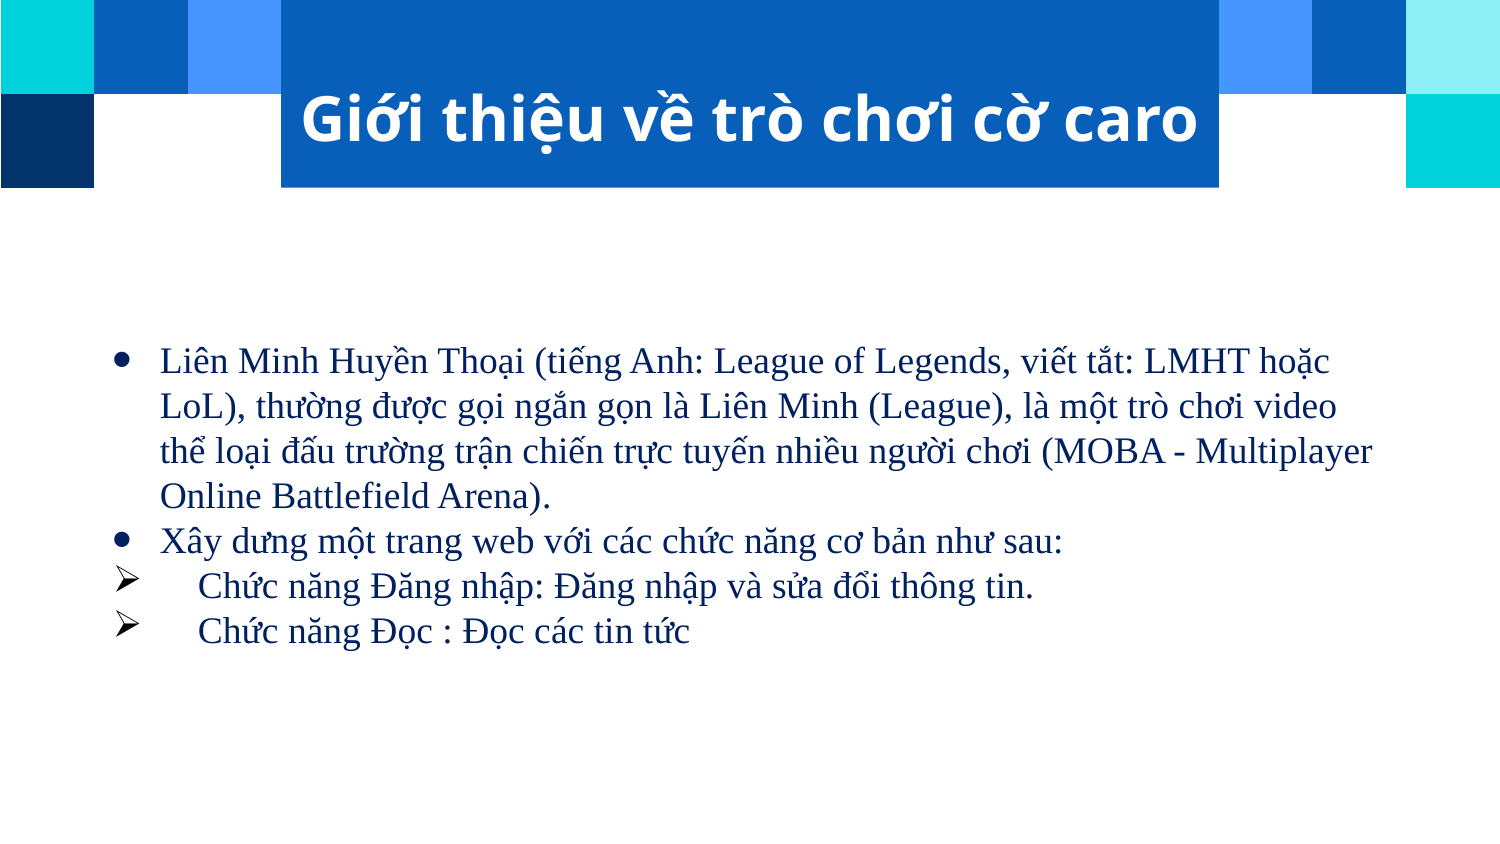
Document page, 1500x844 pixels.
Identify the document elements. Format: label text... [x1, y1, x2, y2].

title Giới thiệu về trò chơi cờ caro [281, 0, 1219, 188]
text_box Liên Minh Huyền Thoại (tiếng Anh: League of Legends, viết tắt: LMHT hoặc LoL), thường được gọi ngắn gọn là Liên Minh (League), là một trò chơi video thể loại đấu trường trận chiến trực tuyến nhiều người chơi (MOBA - Multiplayer Online Battlefield Arena). Xây dưng một trang web với các chức năng cơ bản như sau: Chức năng Đăng nhập: Đăng nhập và sửa đổi thông tin. Chức năng Đọc : Đọc các tin tức [97, 321, 1408, 689]
